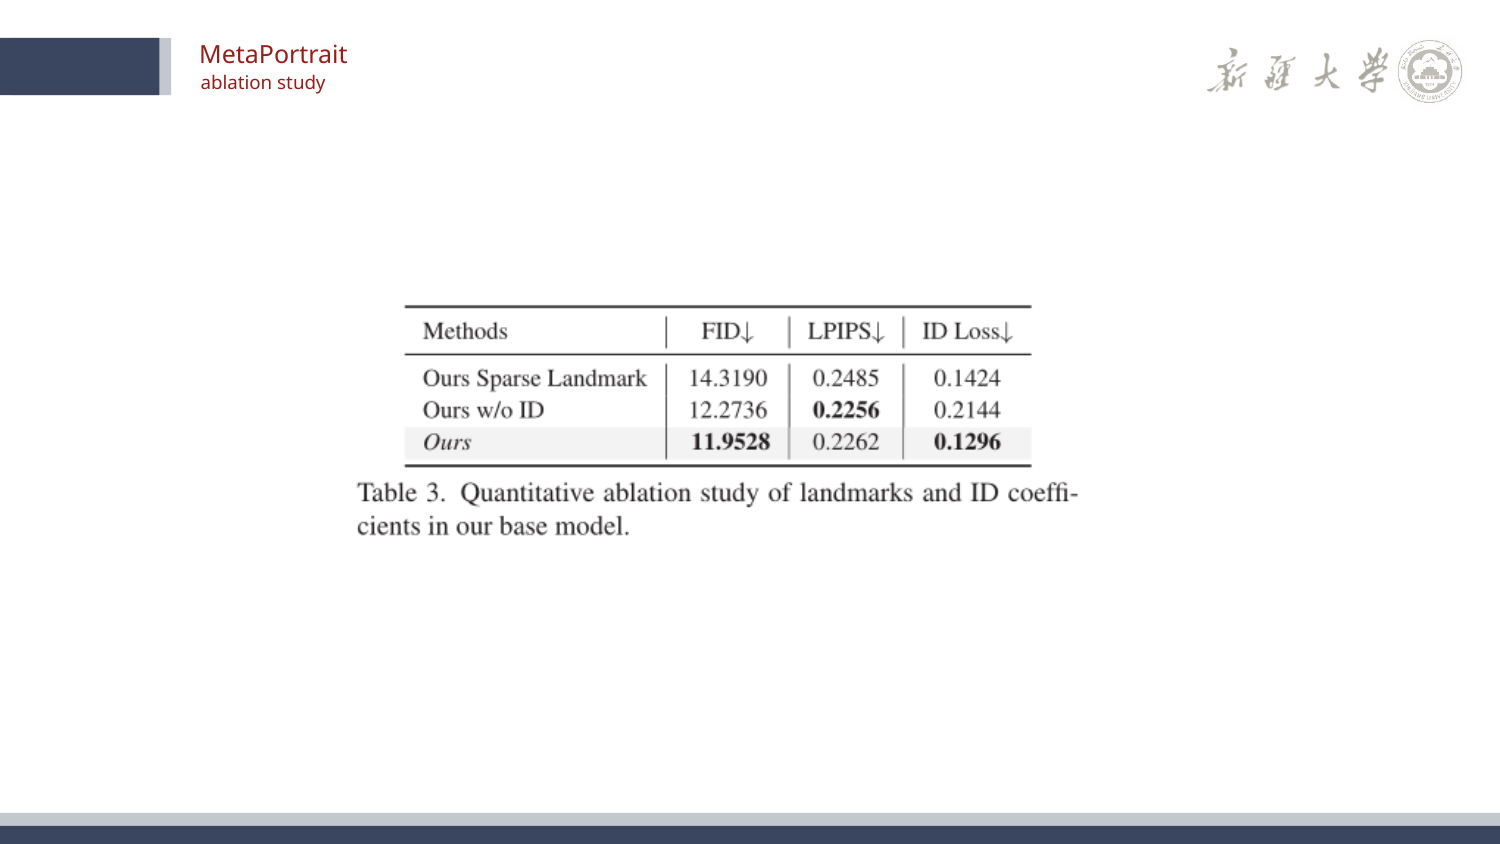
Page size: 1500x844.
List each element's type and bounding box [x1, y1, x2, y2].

picture [347, 269, 1110, 556]
text_box [0, 33, 1500, 844]
